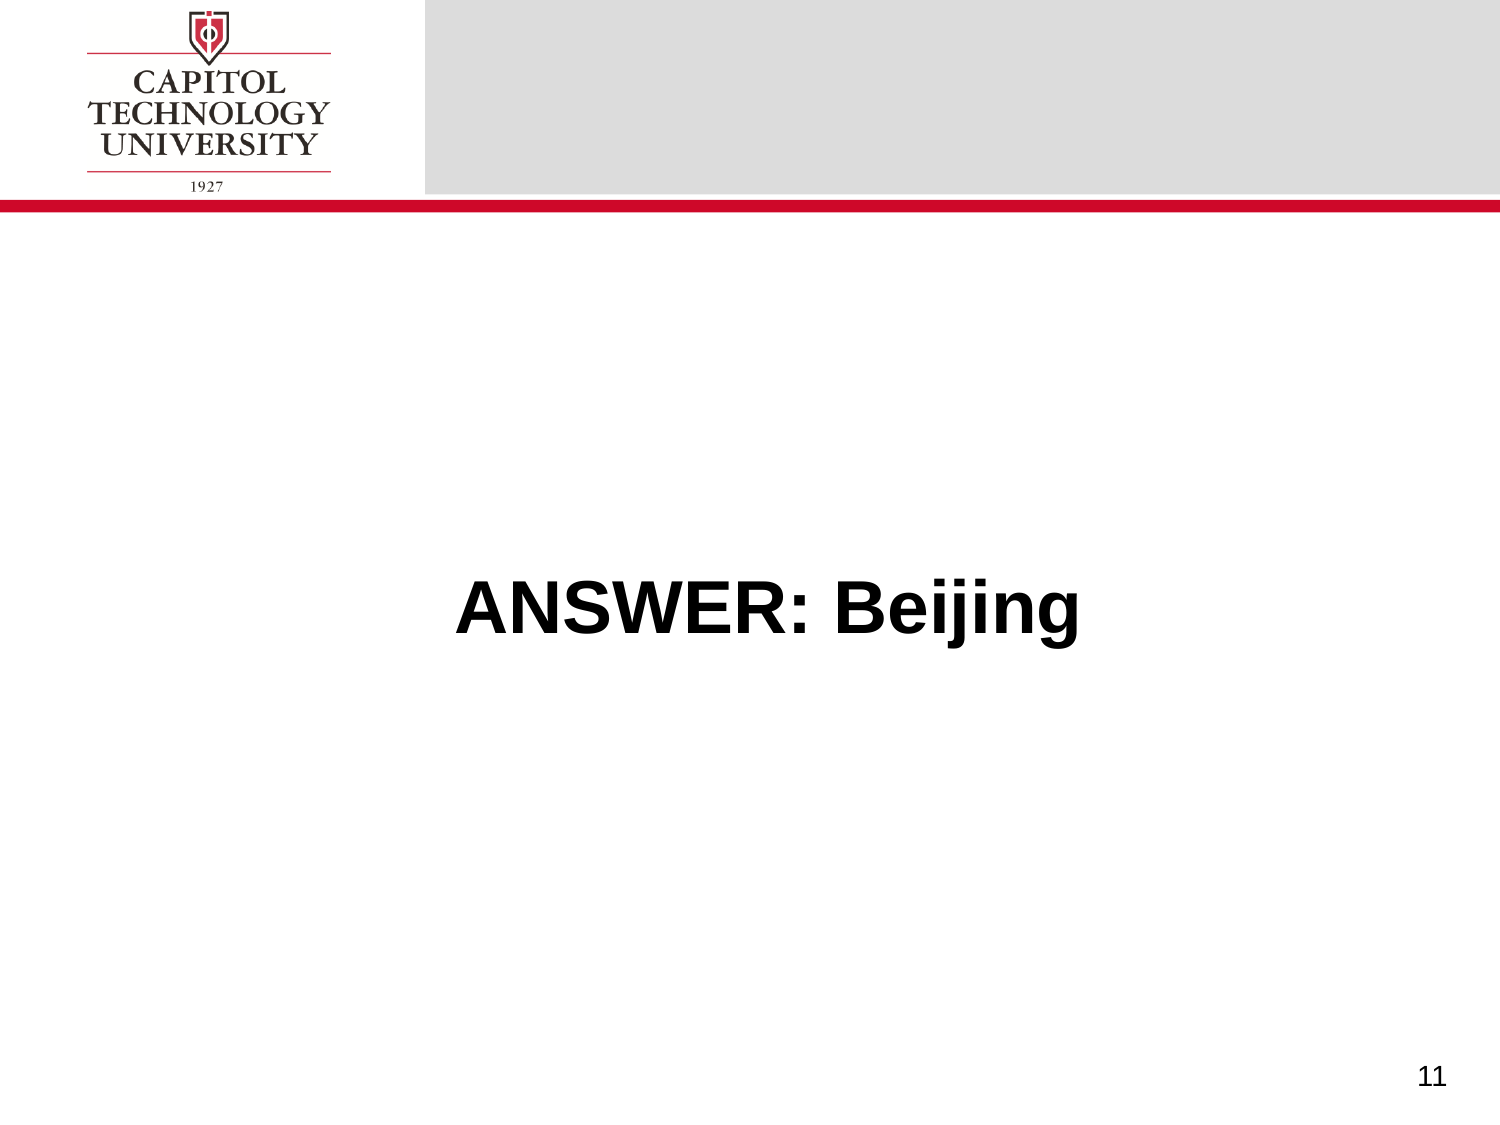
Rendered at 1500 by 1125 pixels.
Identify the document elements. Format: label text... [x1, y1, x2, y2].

slide_number 11 [1299, 1050, 1463, 1103]
title ANSWER: Beijing [275, 549, 1263, 658]
picture [87, 11, 331, 192]
